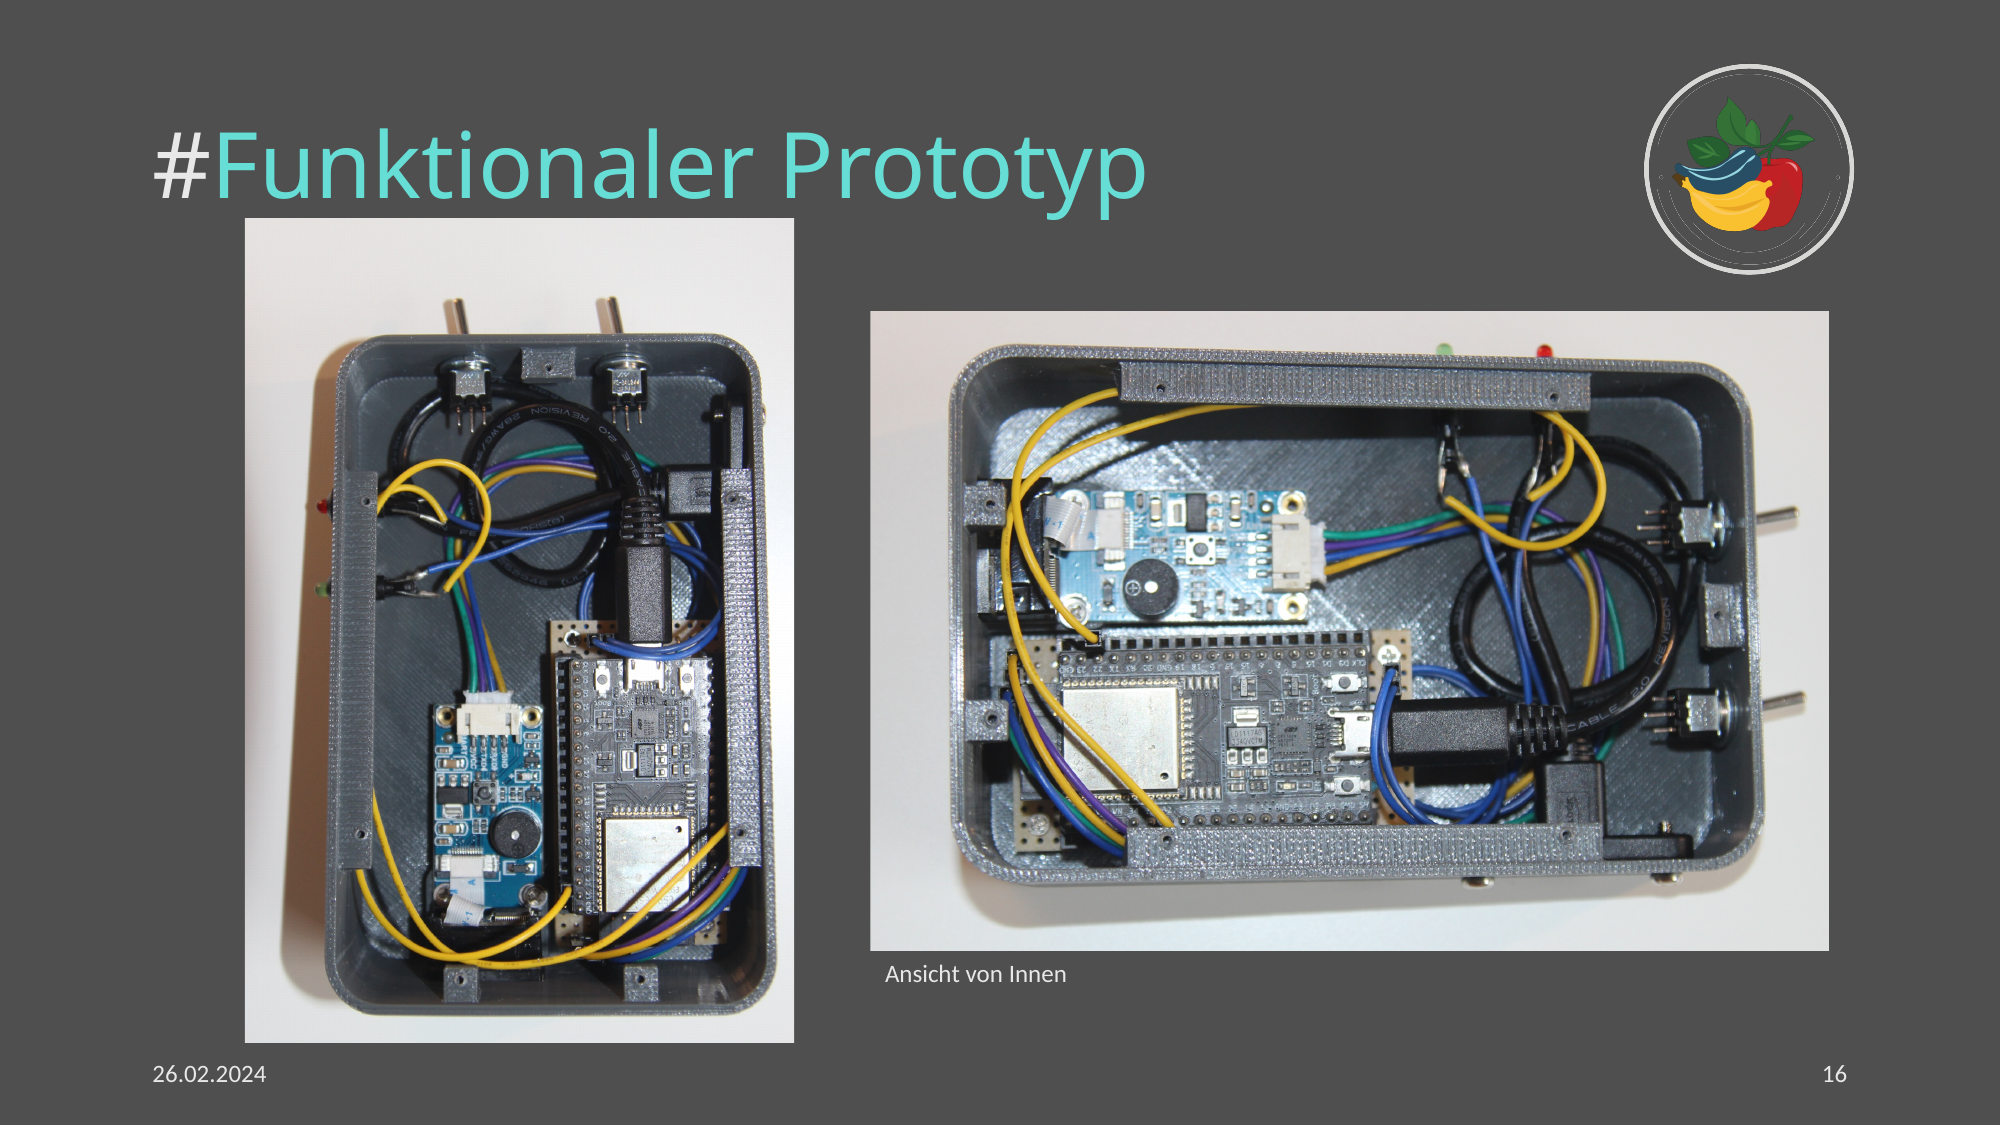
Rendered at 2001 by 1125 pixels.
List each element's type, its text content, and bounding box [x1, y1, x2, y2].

picture [107, 9, 1908, 1043]
title #Funktionaler Prototyp [137, 59, 1863, 278]
slide_number 16 [1412, 1042, 1863, 1103]
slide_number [137, 1042, 588, 1103]
text_box Ansicht von Innen [870, 951, 1158, 995]
